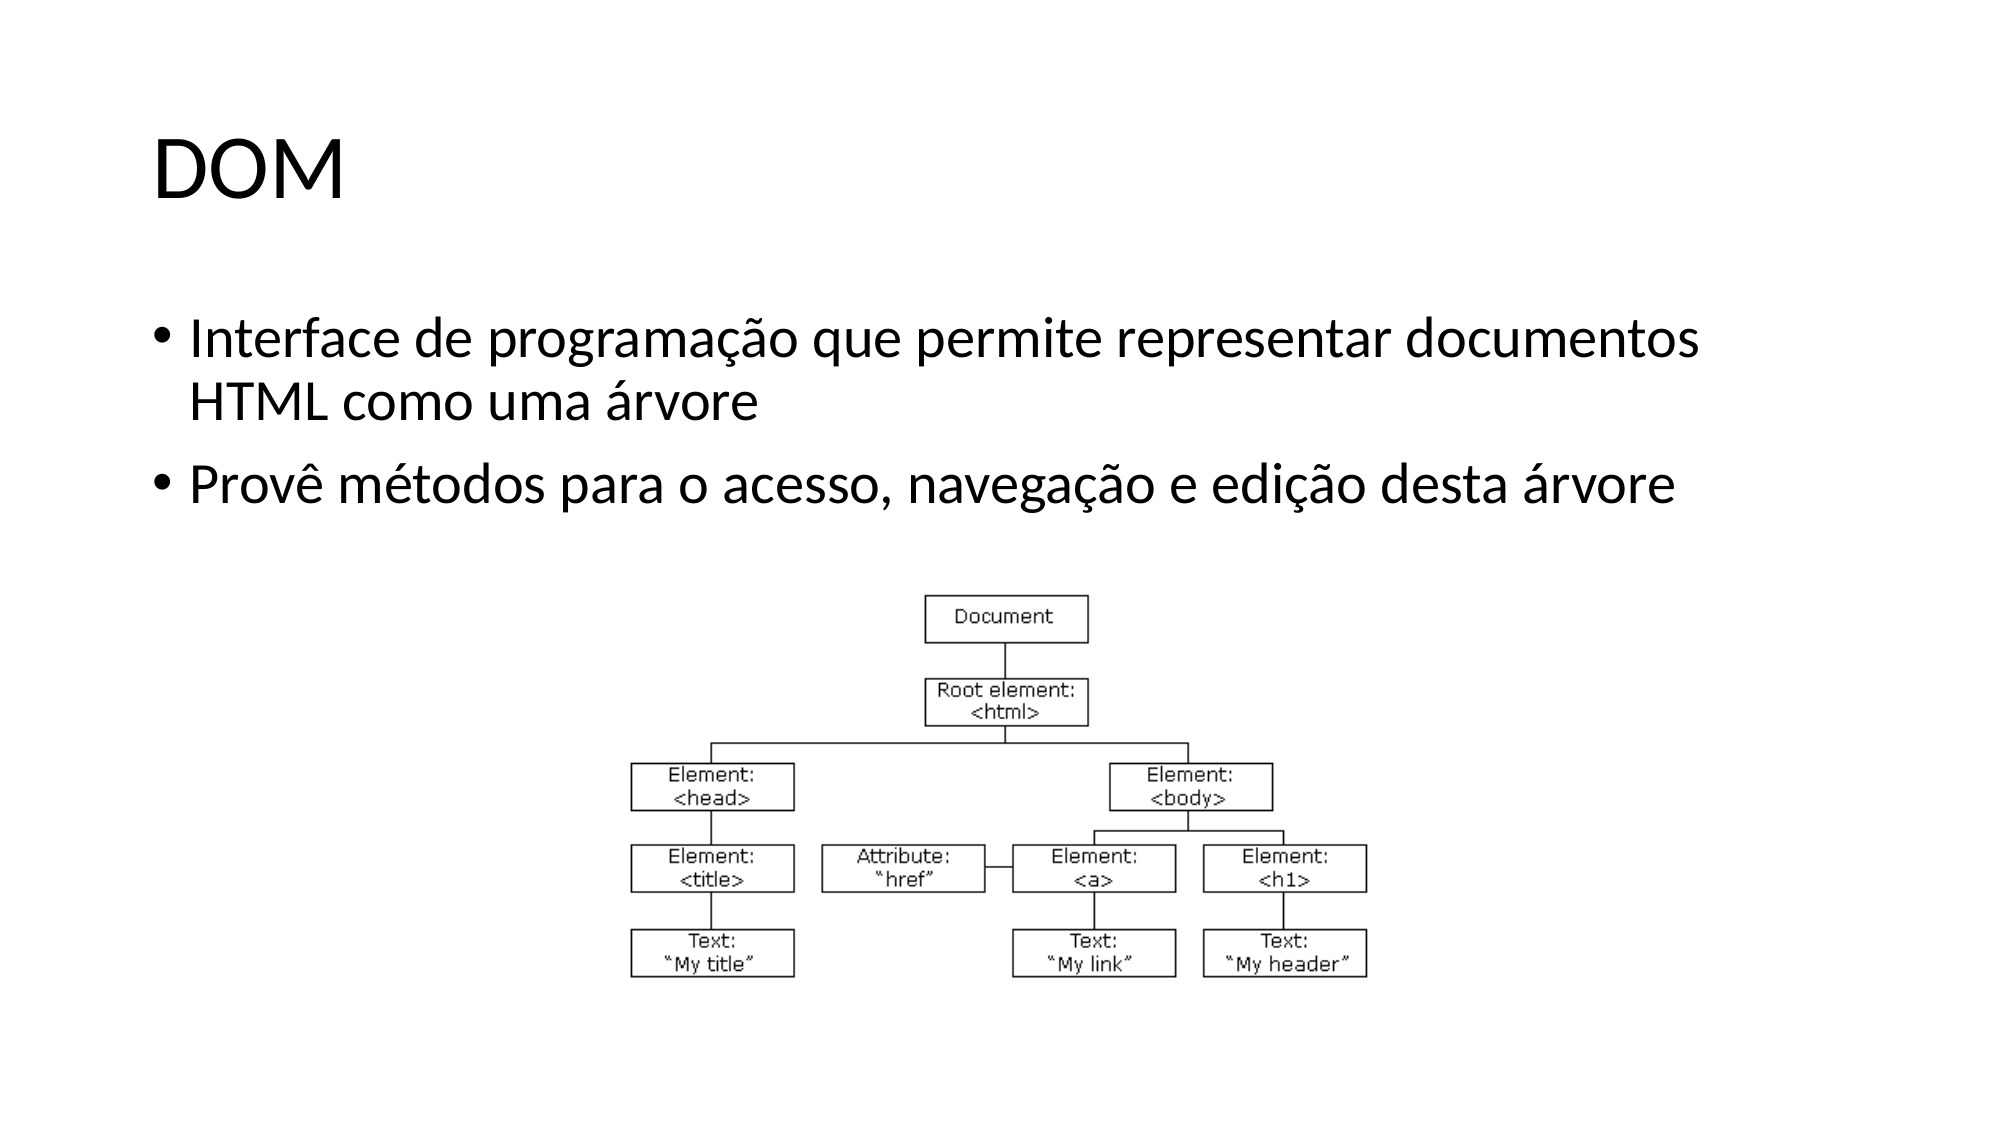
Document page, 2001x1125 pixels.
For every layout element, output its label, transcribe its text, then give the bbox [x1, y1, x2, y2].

picture [620, 578, 1380, 995]
title DOM [137, 59, 1863, 278]
list Interface de programação que permite representar documentos HTML como uma árvore Provê métodos para o acesso, navegação e edição desta árvore [137, 299, 1863, 1014]
